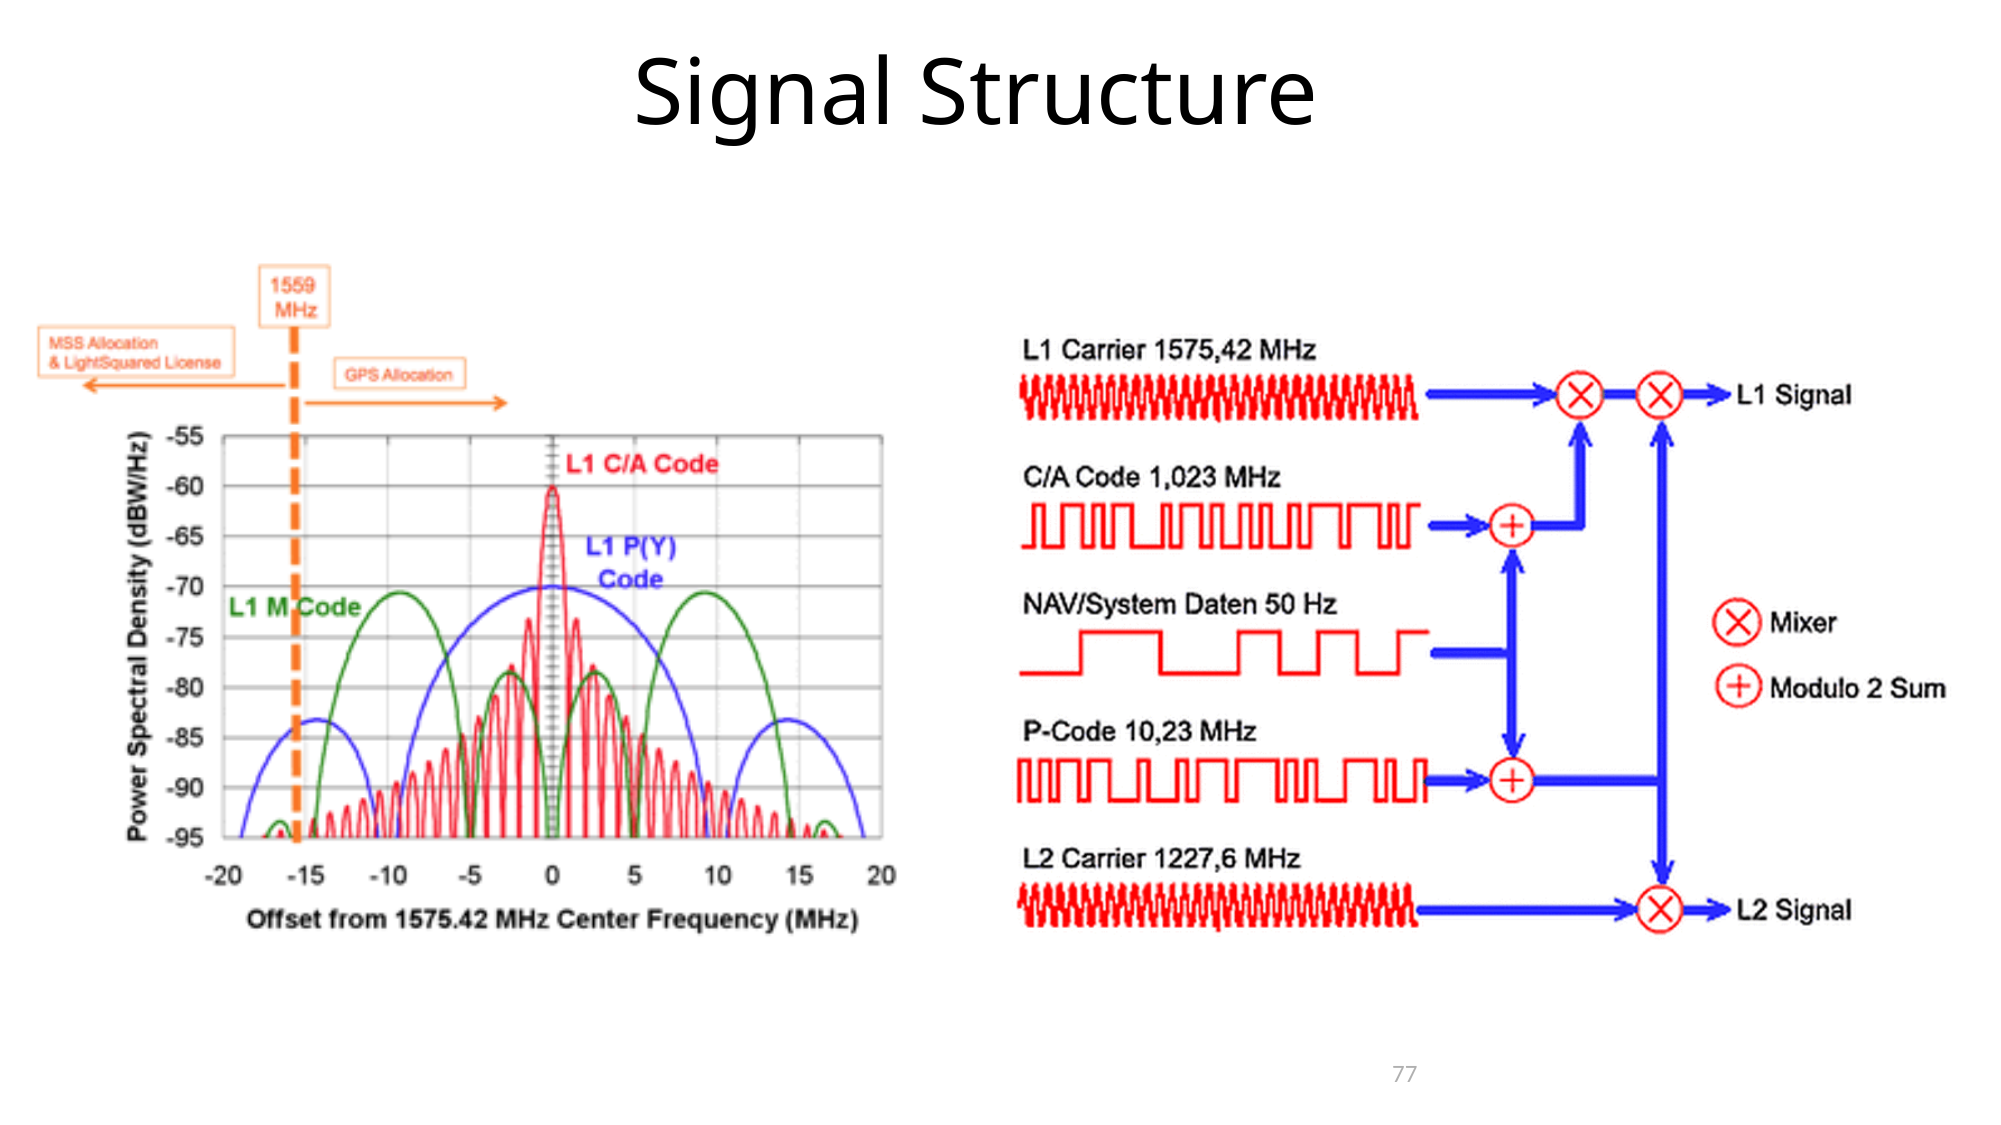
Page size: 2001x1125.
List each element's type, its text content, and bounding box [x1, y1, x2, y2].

text_box Signal Structure [30, 25, 1922, 151]
picture [1003, 320, 1958, 957]
picture [28, 252, 917, 945]
slide_number 77 [1074, 957, 1425, 1125]
